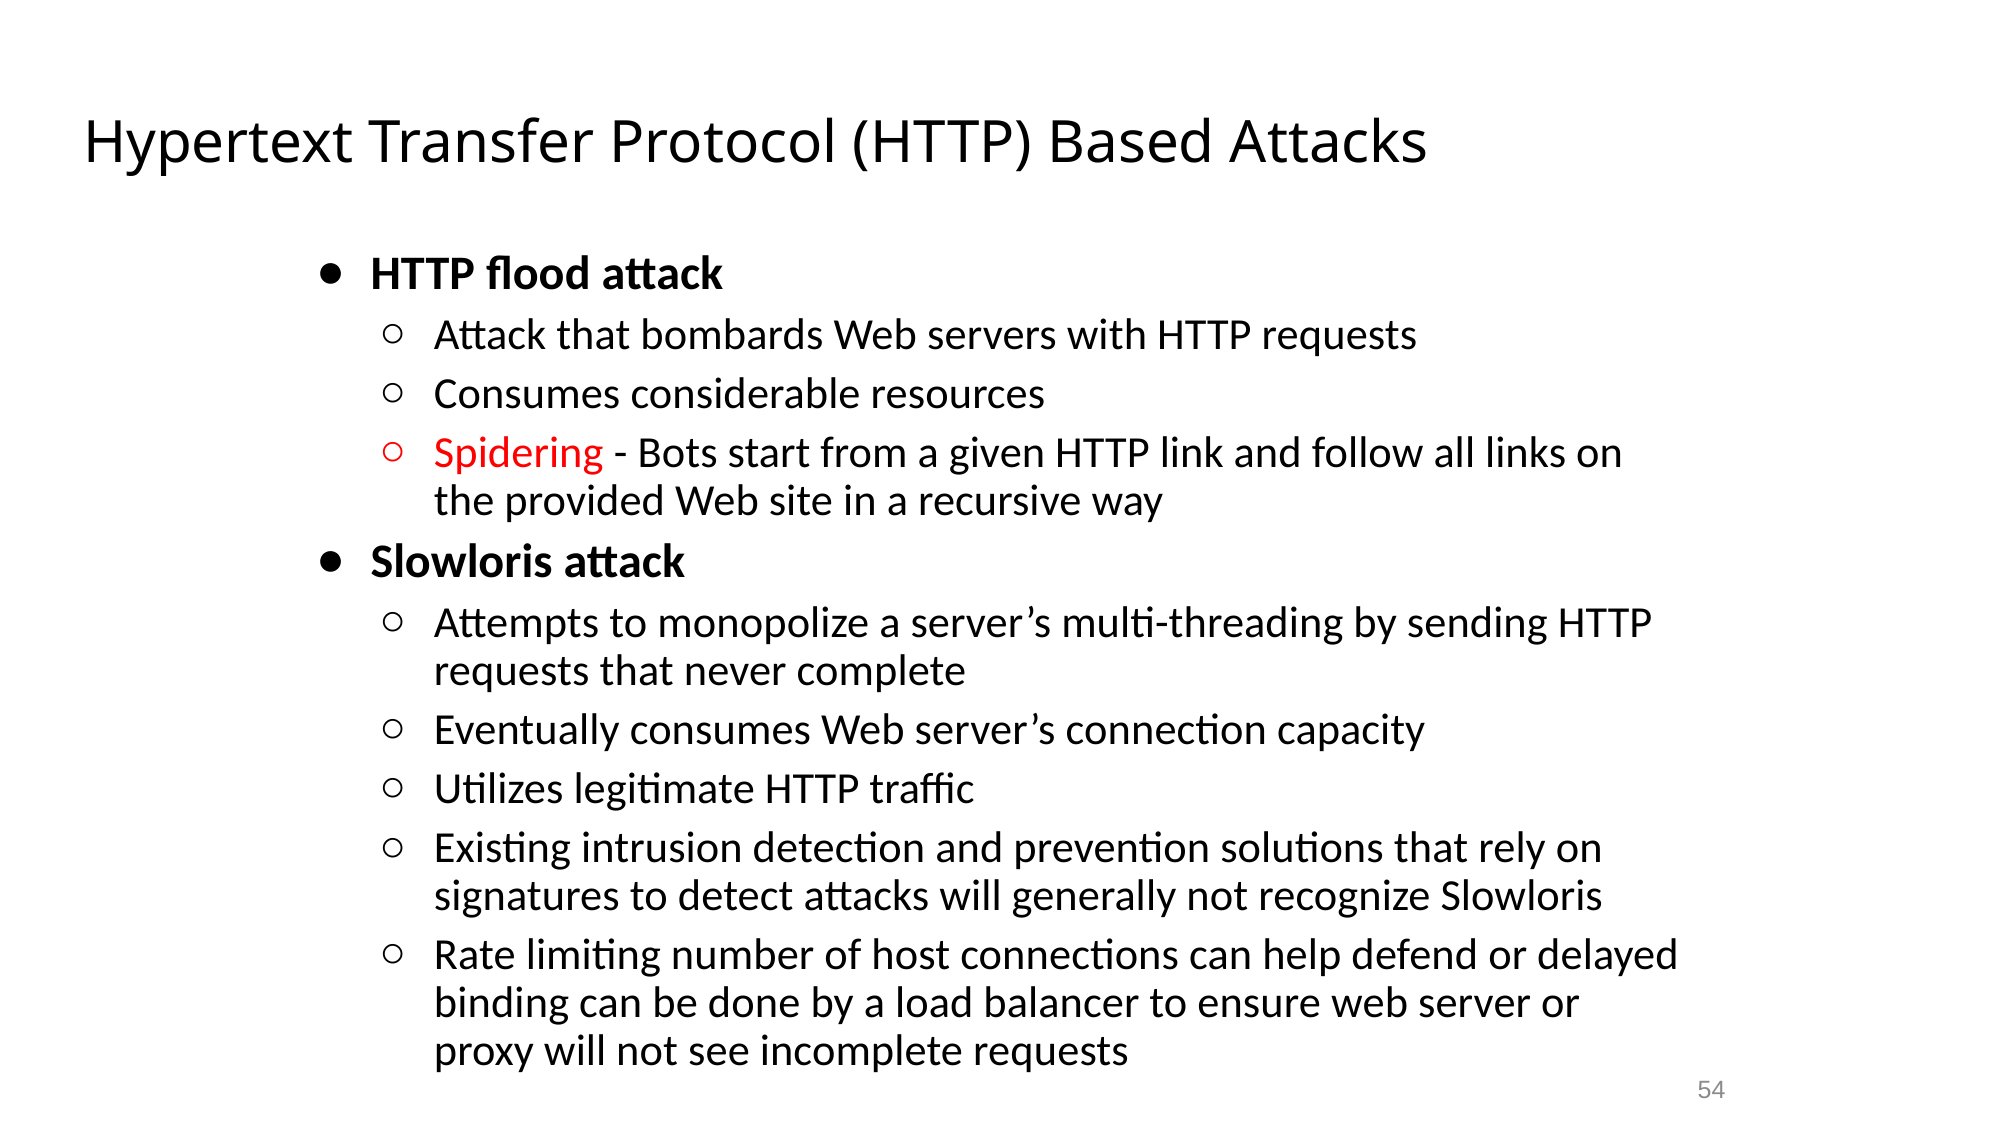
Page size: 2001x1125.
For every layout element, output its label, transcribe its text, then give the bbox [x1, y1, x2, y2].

list HTTP flood attack Attack that bombards Web servers with HTTP requests Consumes considerable resources Spidering - Bots start from a given HTTP link and follow all links on the provided Web site in a recursive way Slowloris attack Attempts to monopolize a server’s multi-threading by sending HTTP requests that never complete Eventually consumes Web server’s connection capacity Utilizes legitimate HTTP traffic Existing intrusion detection and prevention solutions that rely on signatures to detect attacks will generally not recognize Slowloris Rate limiting number of host connections can help defend or delayed binding can be done by a load balancer to ensure web server or proxy will not see incomplete requests [301, 232, 1699, 1100]
text_box 54 [1699, 1076, 1741, 1100]
title Hypertext Transfer Protocol (HTTP) Based Attacks [68, 97, 1932, 223]
